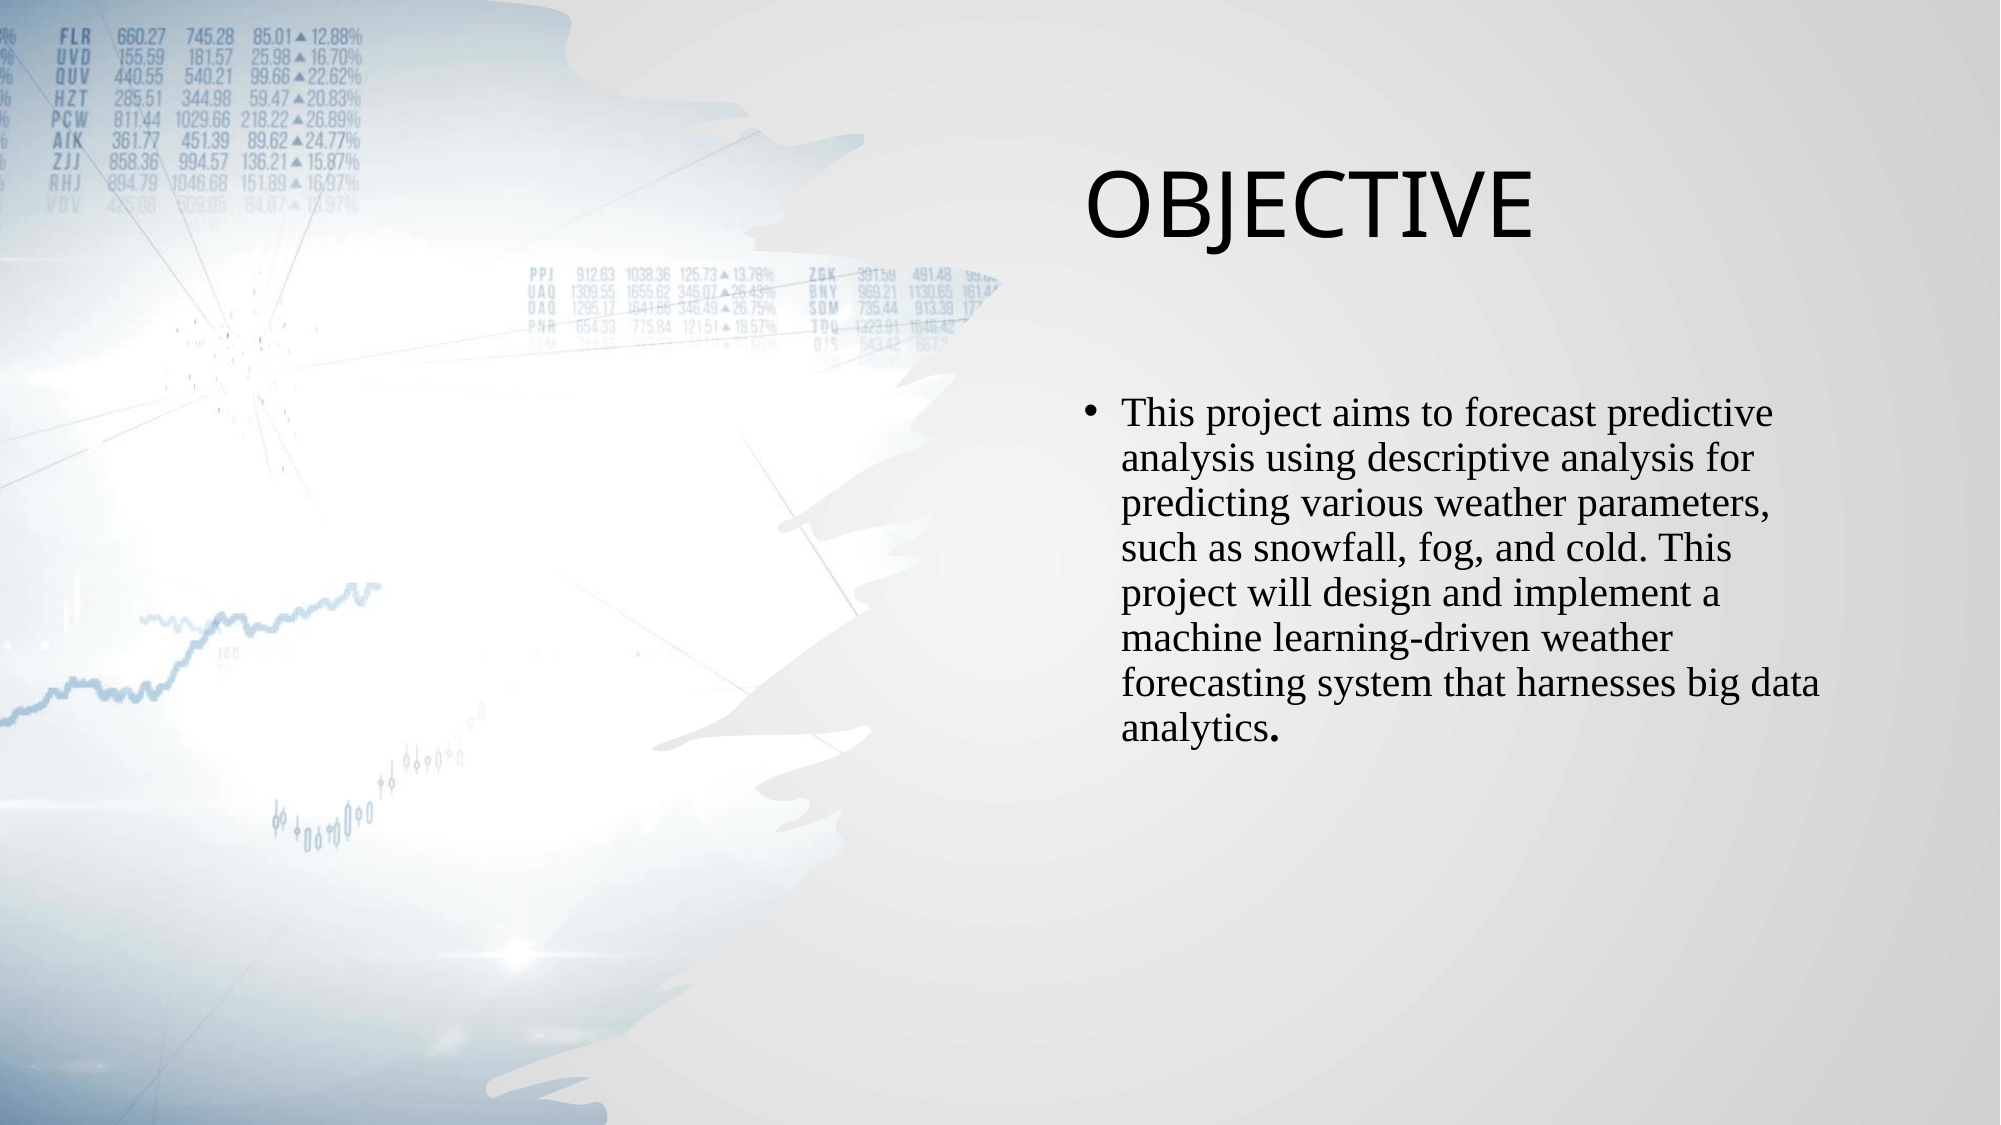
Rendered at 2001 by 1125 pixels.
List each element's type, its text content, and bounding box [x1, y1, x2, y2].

list This project aims to forecast predictive analysis using descriptive analysis for predicting various weather parameters, such as snowfall, fog, and cold. This project will design and implement a machine learning-driven weather forecasting system that harnesses big data analytics. [1068, 382, 1863, 1014]
text_box [1004, 0, 2000, 1125]
title OBJECTIVE [1068, 59, 1863, 357]
picture [0, 0, 1004, 1125]
